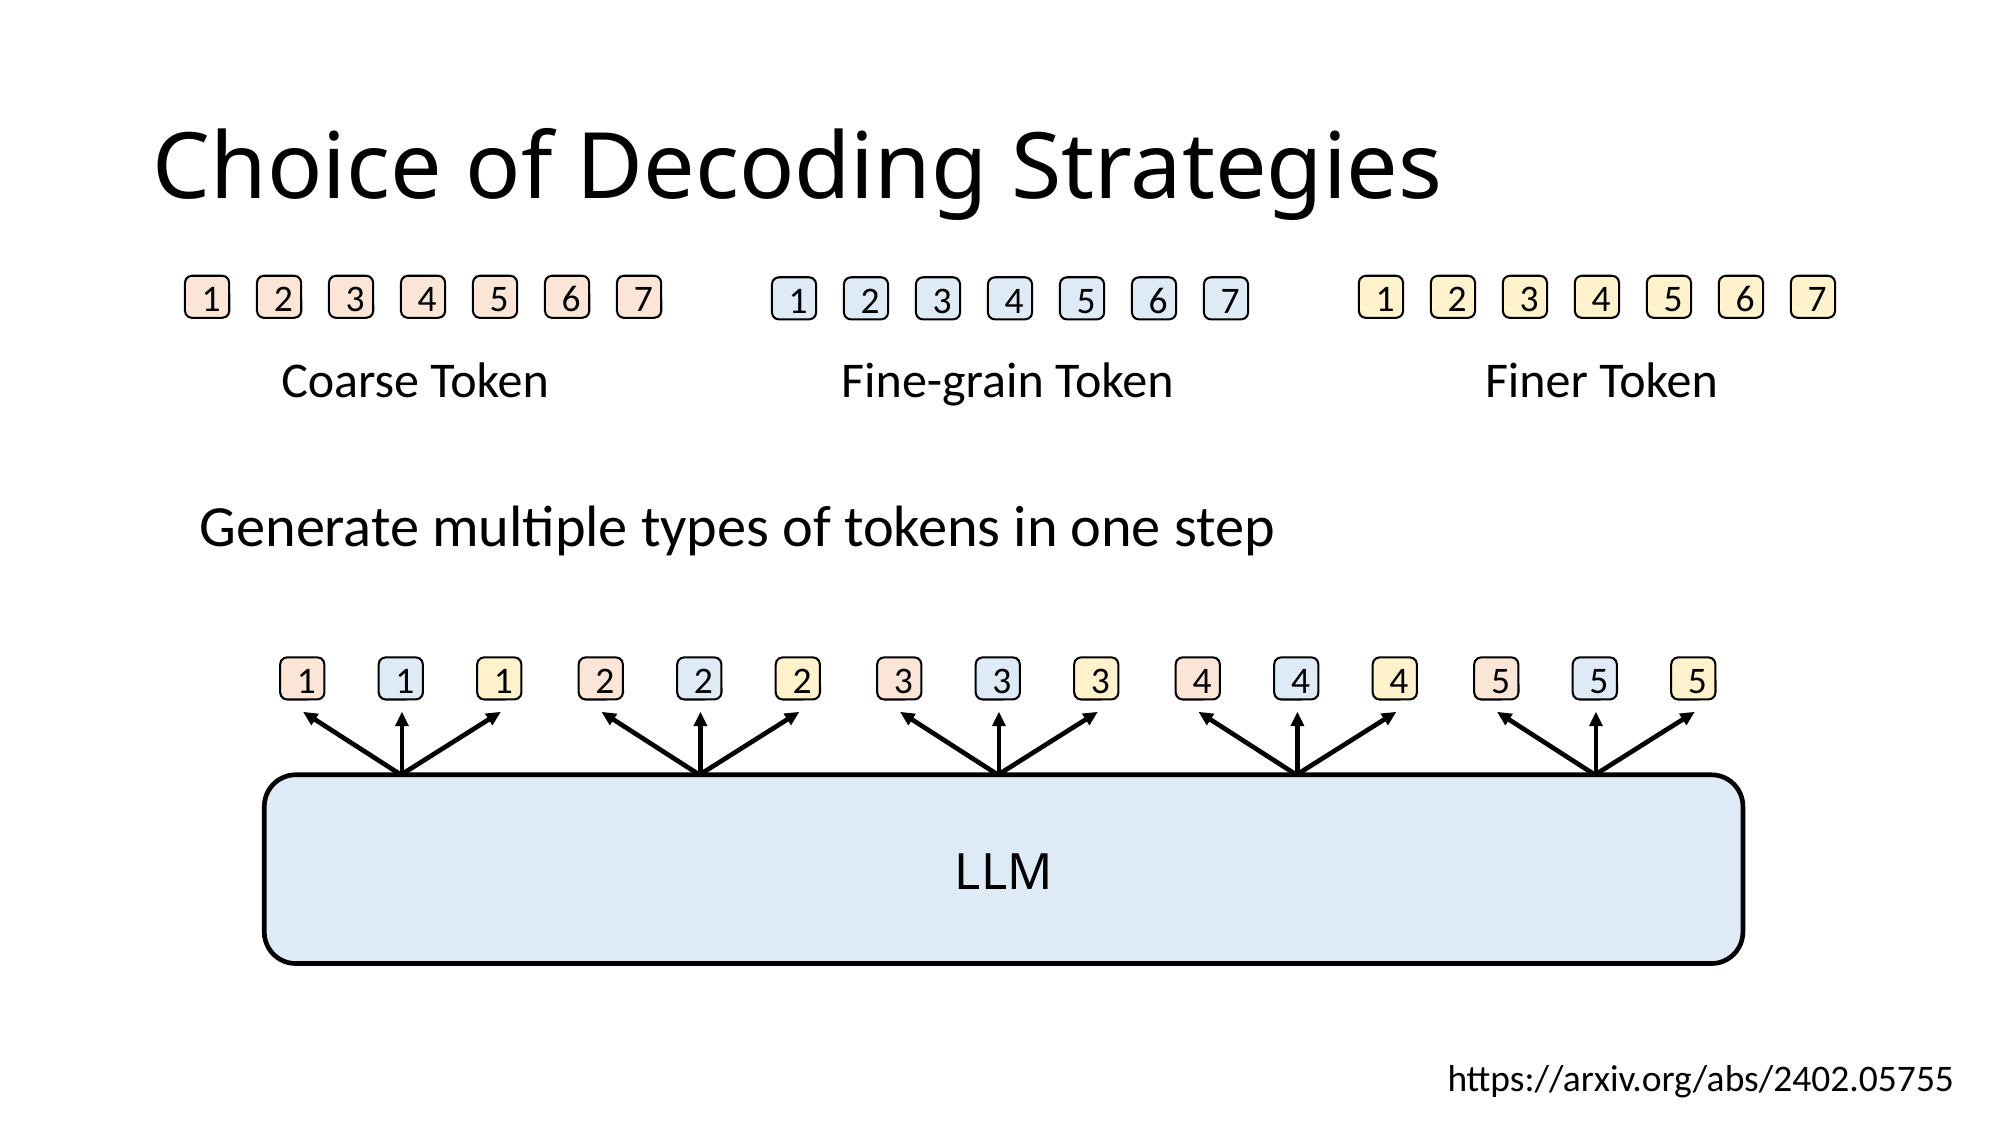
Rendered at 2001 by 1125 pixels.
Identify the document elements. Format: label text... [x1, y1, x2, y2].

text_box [1358, 275, 1836, 318]
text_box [280, 657, 522, 801]
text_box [771, 277, 1249, 320]
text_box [184, 275, 662, 318]
text_box Coarse Token [201, 340, 629, 416]
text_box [877, 657, 1119, 801]
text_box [578, 657, 820, 801]
text_box LLM [264, 774, 1743, 964]
title Choice of Decoding Strategies [137, 59, 1863, 278]
text_box Fine-grain Token [793, 340, 1221, 416]
text_box Generate multiple types of tokens in one step [184, 481, 1793, 566]
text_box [1474, 657, 1716, 801]
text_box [1175, 657, 1417, 801]
text_box Finer Token [1387, 340, 1815, 416]
text_box https://arxiv.org/abs/2402.05755 [1432, 1046, 2000, 1107]
